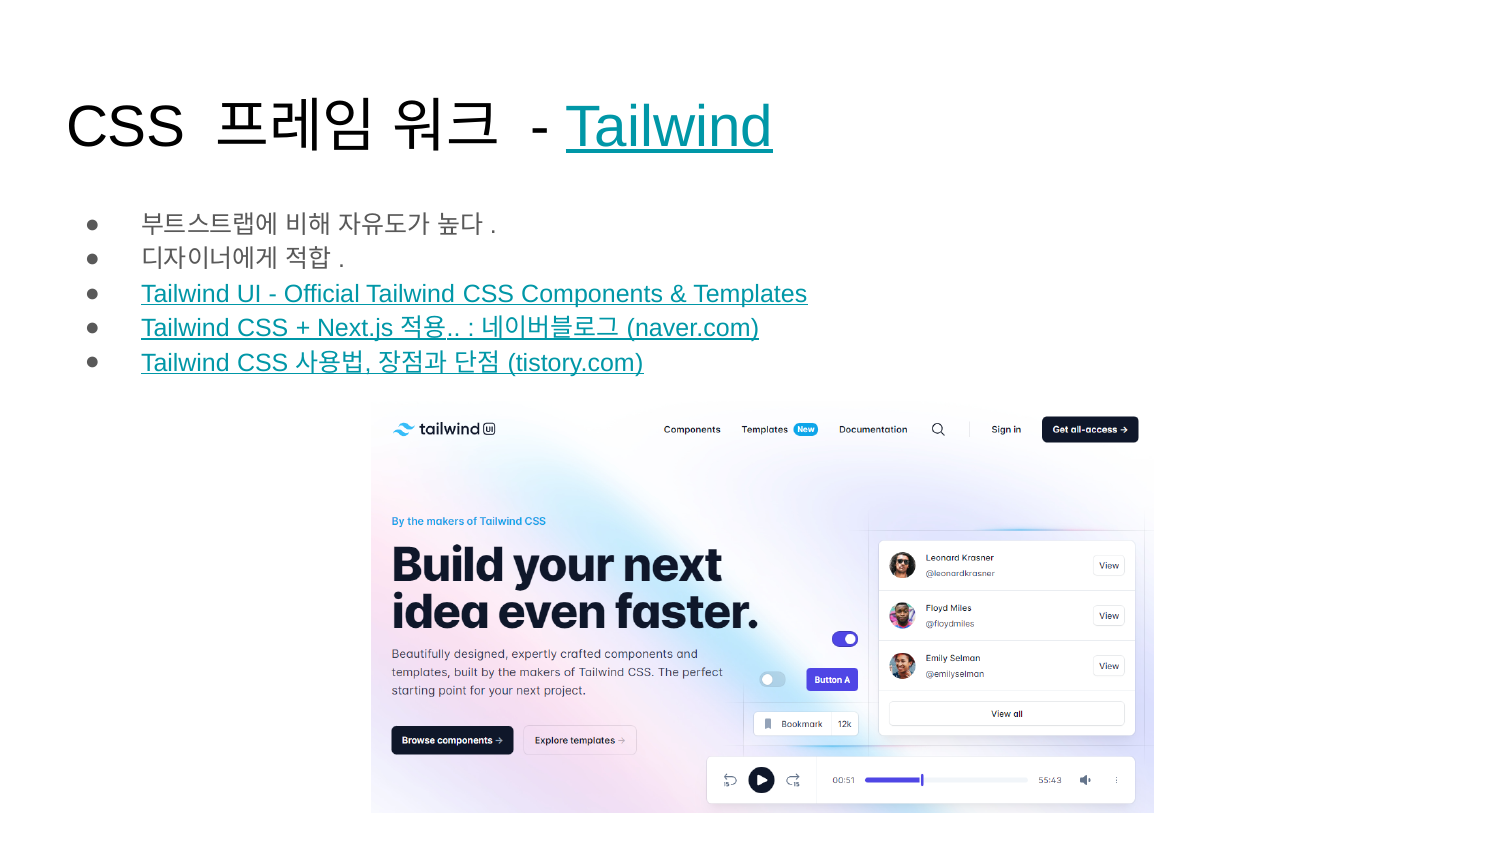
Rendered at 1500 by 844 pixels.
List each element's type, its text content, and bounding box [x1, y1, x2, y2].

title CSS 프레임 워크 - Tailwind [51, 72, 1449, 167]
picture [371, 401, 1154, 813]
list 부트스트랩에 비해 자유도가 높다. 디자이너에게 적합. Tailwind UI - Official Tailwind CSS Components & Templates Tailwind CSS + Next.js 적용.. : 네이버블로그 (naver.com) Tailwind CSS 사용법, 장점과 단점 (tistory.com) [51, 189, 1449, 504]
